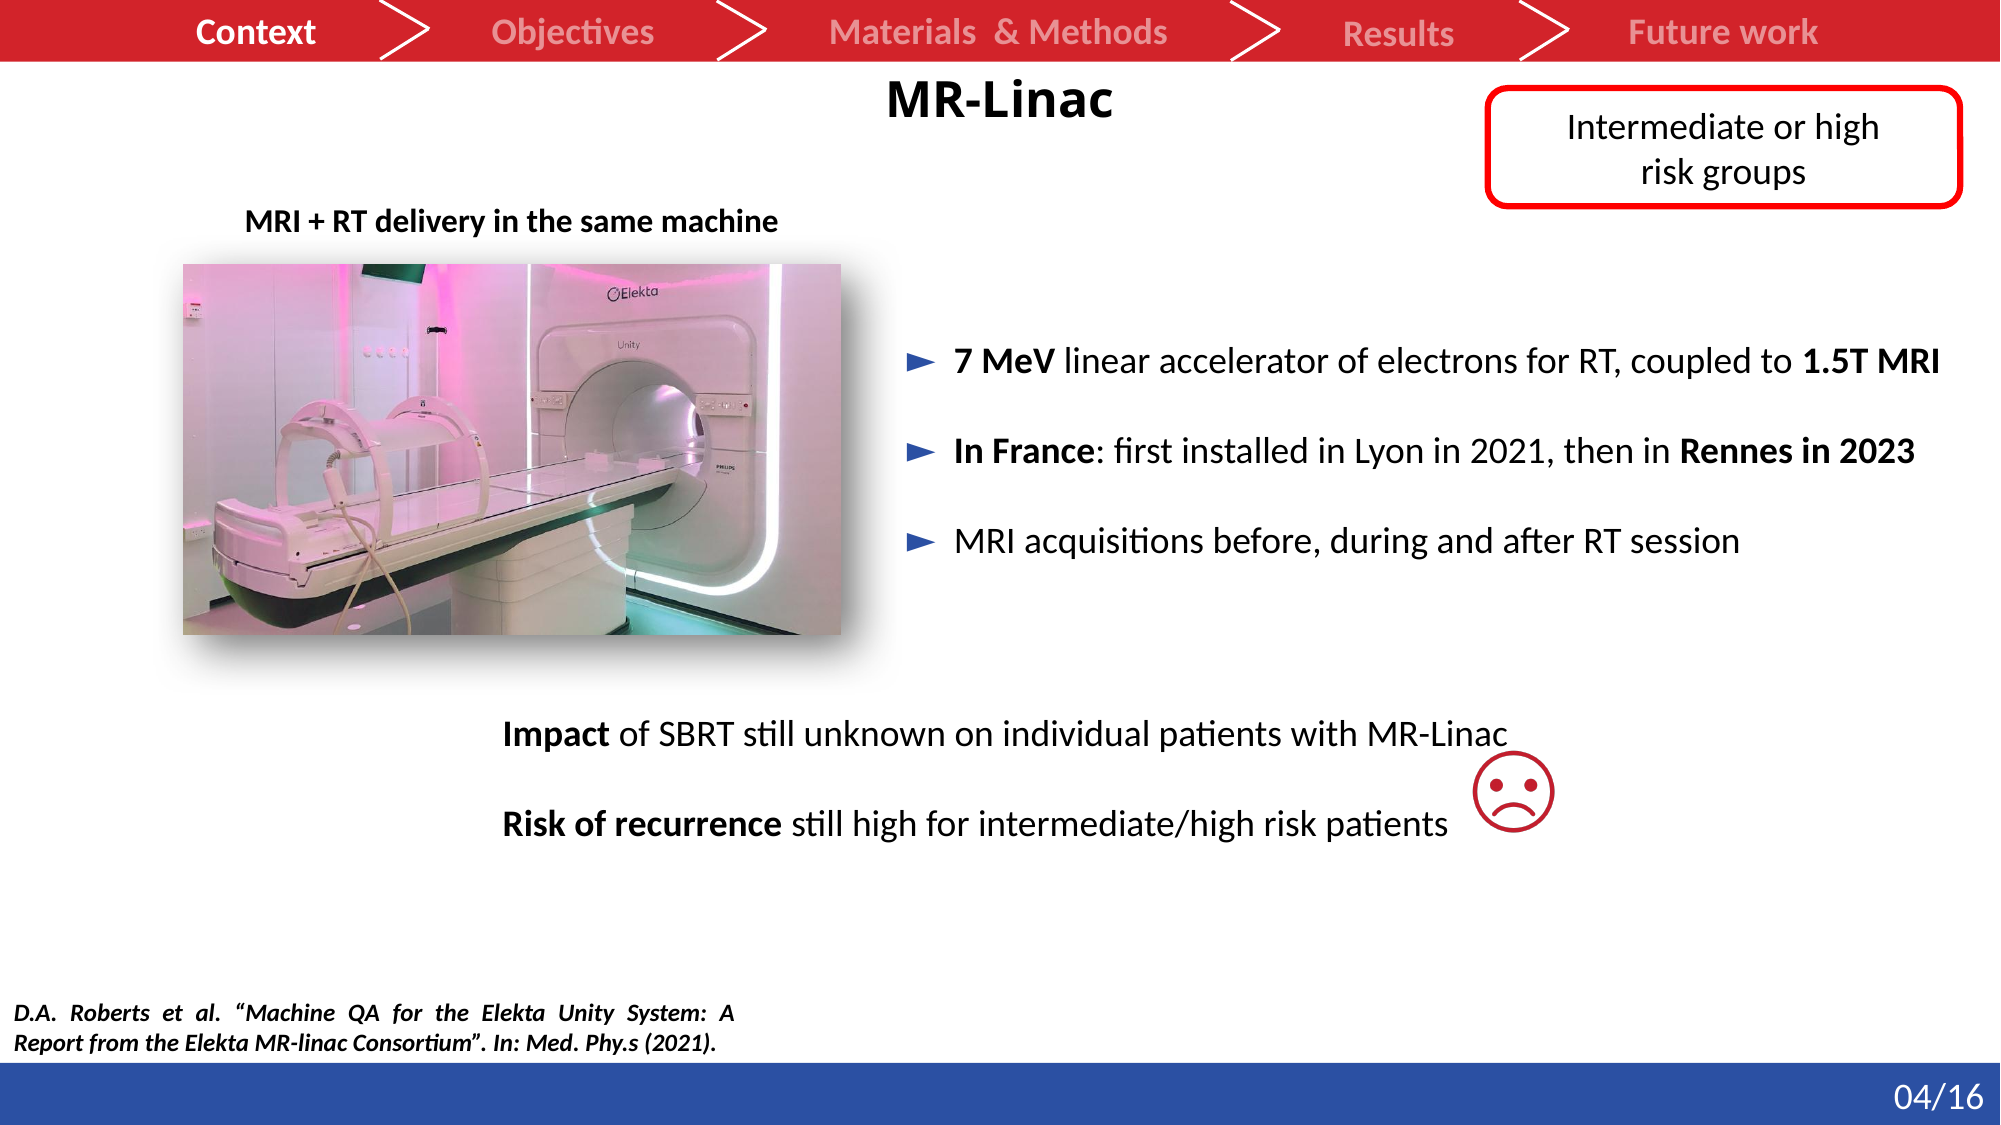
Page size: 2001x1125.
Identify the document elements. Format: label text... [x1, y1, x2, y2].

text_box [0, 0, 826, 63]
text_box [0, 1062, 2000, 1125]
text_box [1519, 0, 1570, 61]
text_box Future work [1613, 0, 1834, 60]
text_box Results [1322, 1, 1476, 62]
text_box Impact of SBRT still unknown on individual patients with MR-Linac Risk of recurrence still high for intermediate/high risk patients [487, 701, 1544, 851]
text_box [1486, 87, 1962, 208]
picture [183, 264, 841, 635]
text_box MR-Linac [826, 60, 1174, 136]
text_box [1174, 0, 2000, 63]
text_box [379, 0, 430, 60]
text_box 7 MeV linear accelerator of electrons for RT, coupled to 1.5T MRI In France: first installed in Lyon in 2021, then in Rennes in 2023 MRI acquisitions before, during and after RT session [892, 328, 1972, 569]
text_box MRI + RT delivery in the same machine [222, 192, 802, 247]
text_box Objectives [473, 0, 673, 60]
text_box Materials & Methods [811, 0, 1186, 60]
text_box 04/16 [1878, 1064, 2000, 1125]
text_box D.A. Roberts et al. “Machine QA for the Elekta Unity System: A Report from the Elekta MR-linac Consortium”. In: Med. Phy.s (2021). [0, 988, 752, 1062]
text_box Context [178, 0, 335, 60]
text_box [1230, 1, 1281, 61]
picture [1462, 740, 1565, 843]
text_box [716, 0, 767, 61]
text_box Intermediate or high risk groups [1530, 94, 1917, 199]
